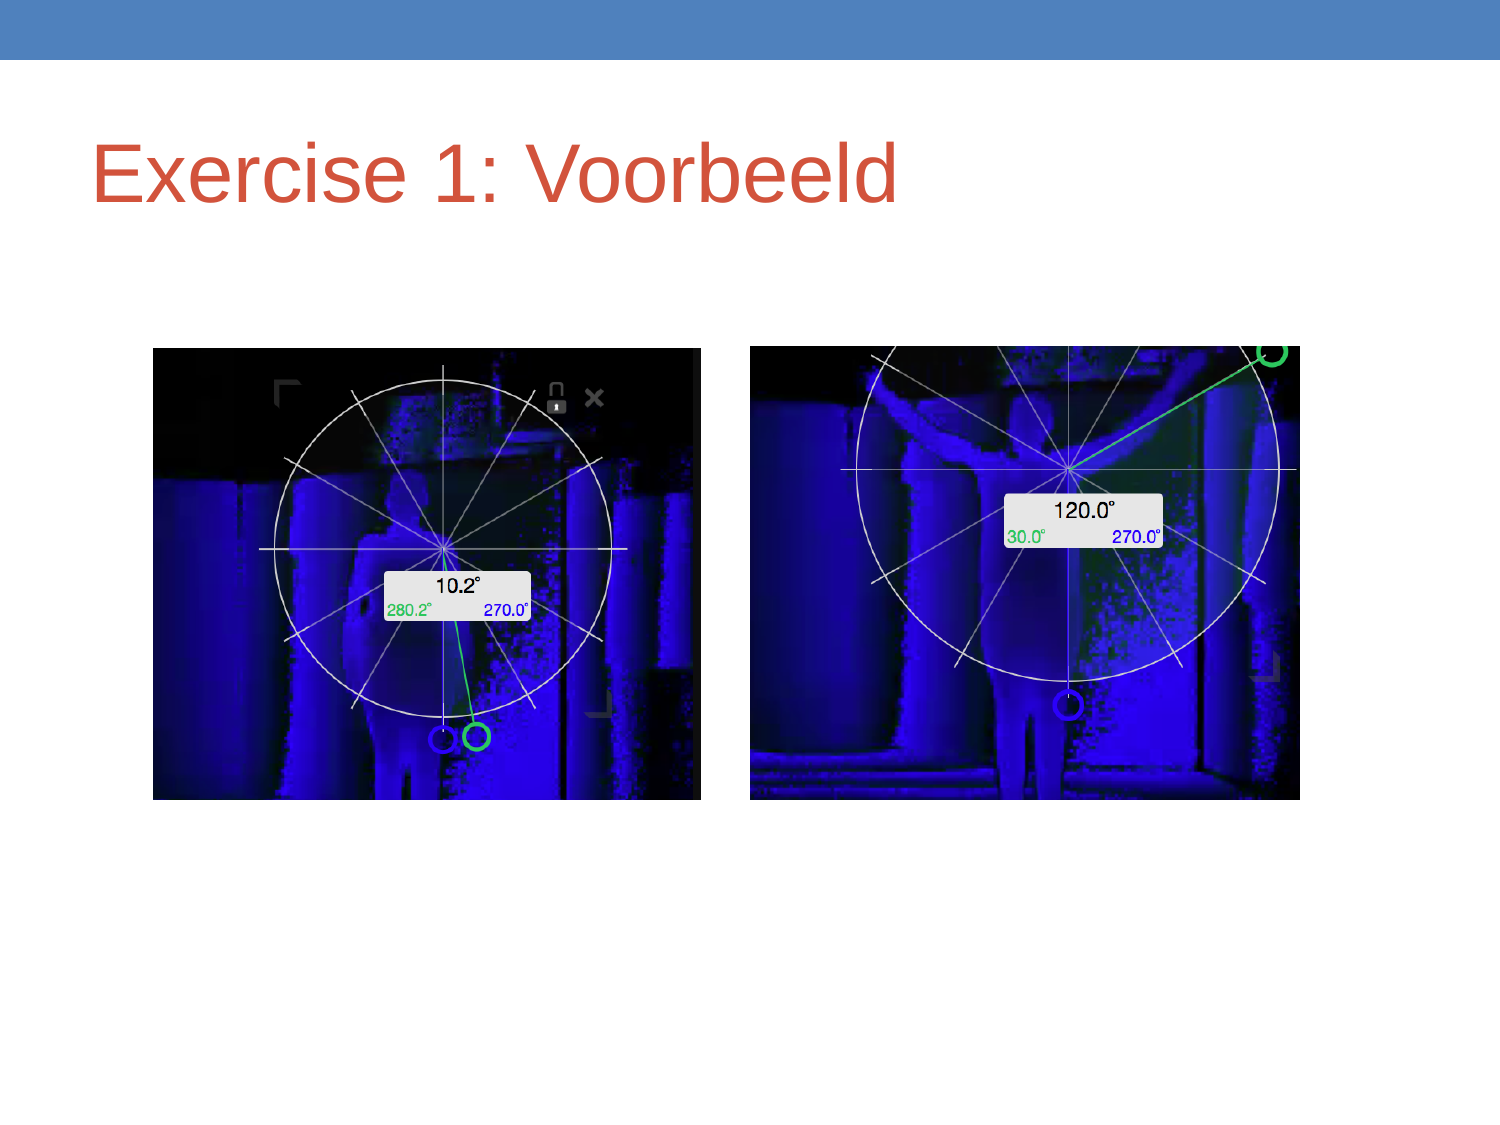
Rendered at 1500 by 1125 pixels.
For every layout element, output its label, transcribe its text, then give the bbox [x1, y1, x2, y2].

title Exercise 1: Voorbeeld [75, 87, 1425, 250]
picture [750, 345, 1300, 800]
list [153, 348, 701, 801]
